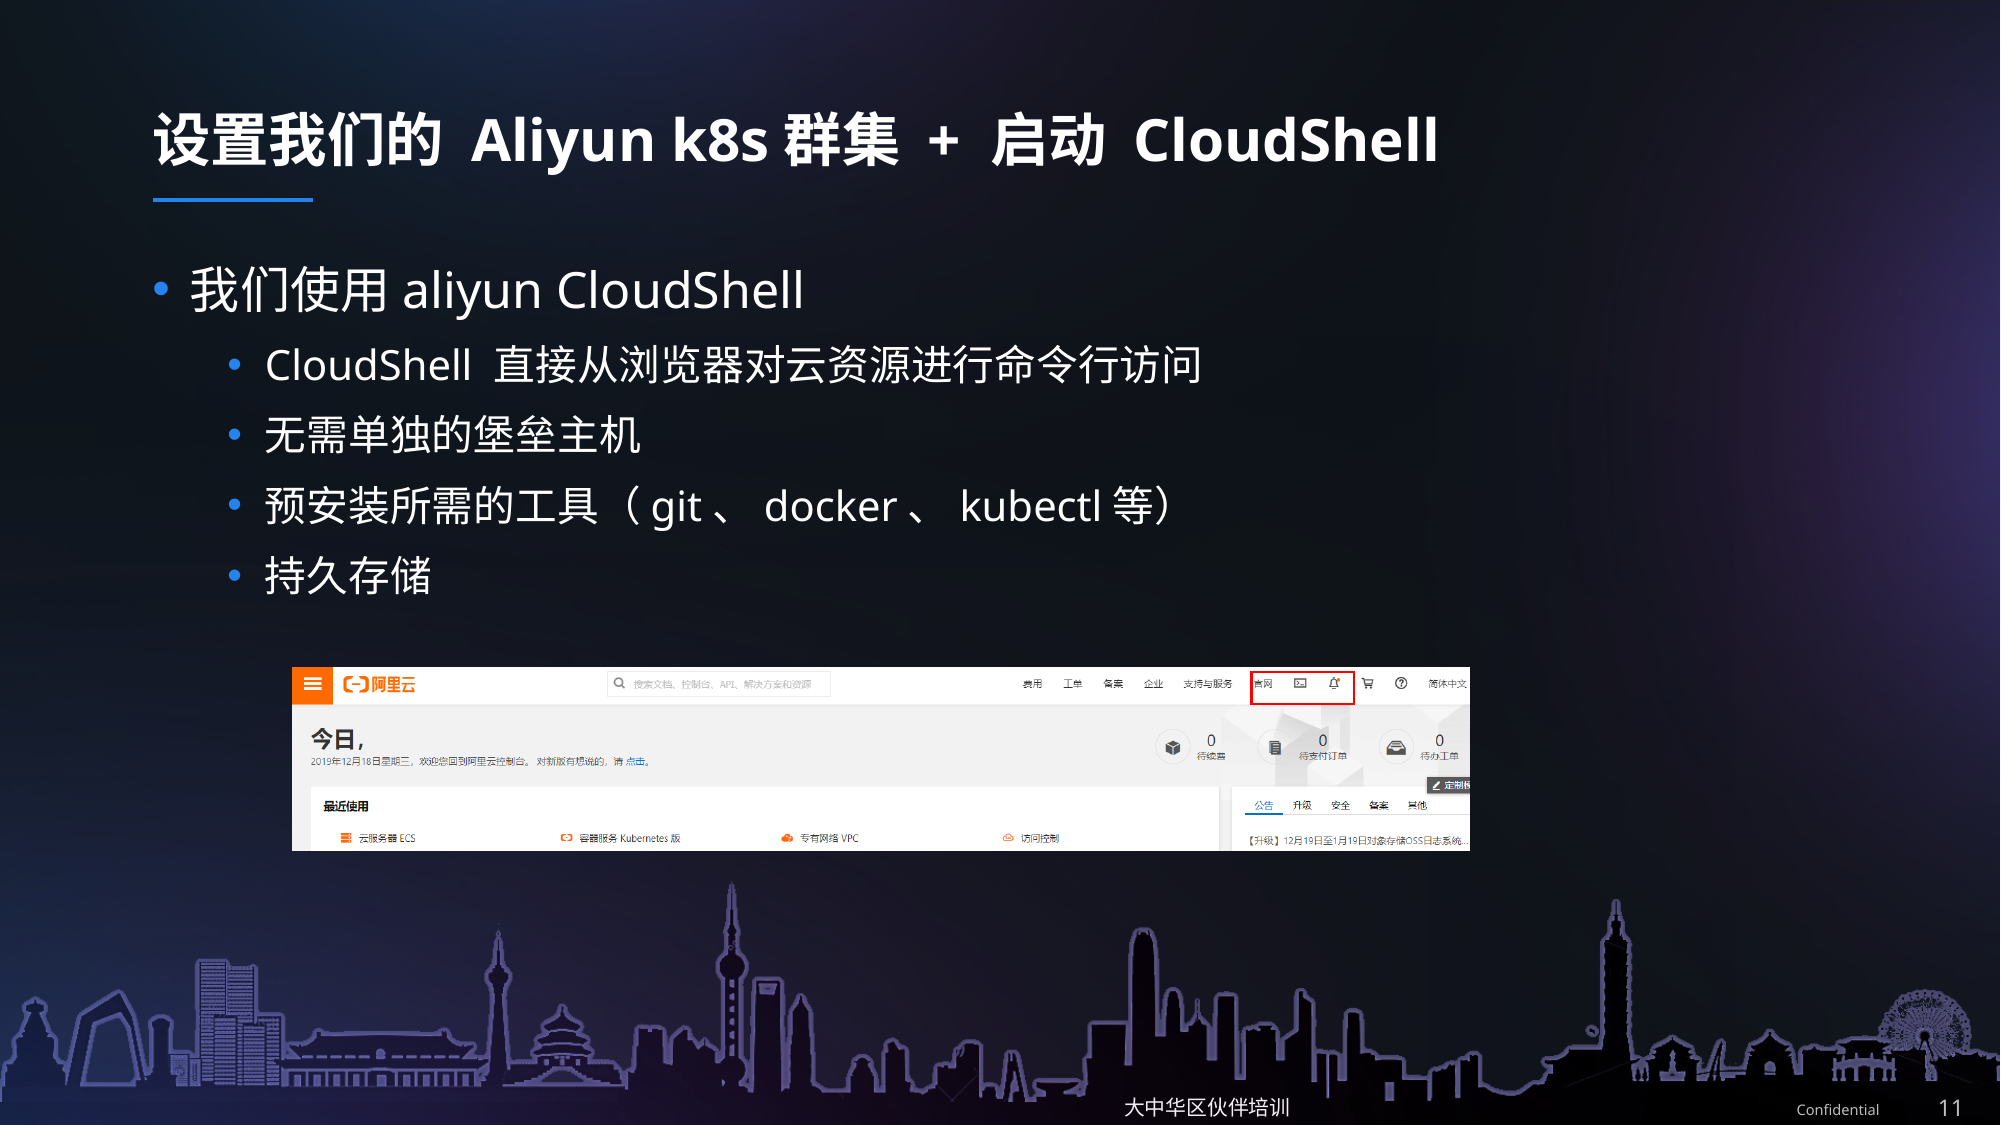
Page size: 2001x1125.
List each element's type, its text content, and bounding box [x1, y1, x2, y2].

picture [0, 0, 2000, 1125]
title 设置我们的 Aliyun k8s群集 + 启动 CloudShell [137, 59, 1863, 181]
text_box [292, 667, 1470, 851]
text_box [1125, 1097, 1144, 1116]
list 我们使用aliyun CloudShell CloudShell 直接从浏览器对云资源进行命令行访问 无需单独的堡垒主机 预安装所需的工具（git、docker、kubectl等） 持久存储 [137, 238, 1863, 1003]
